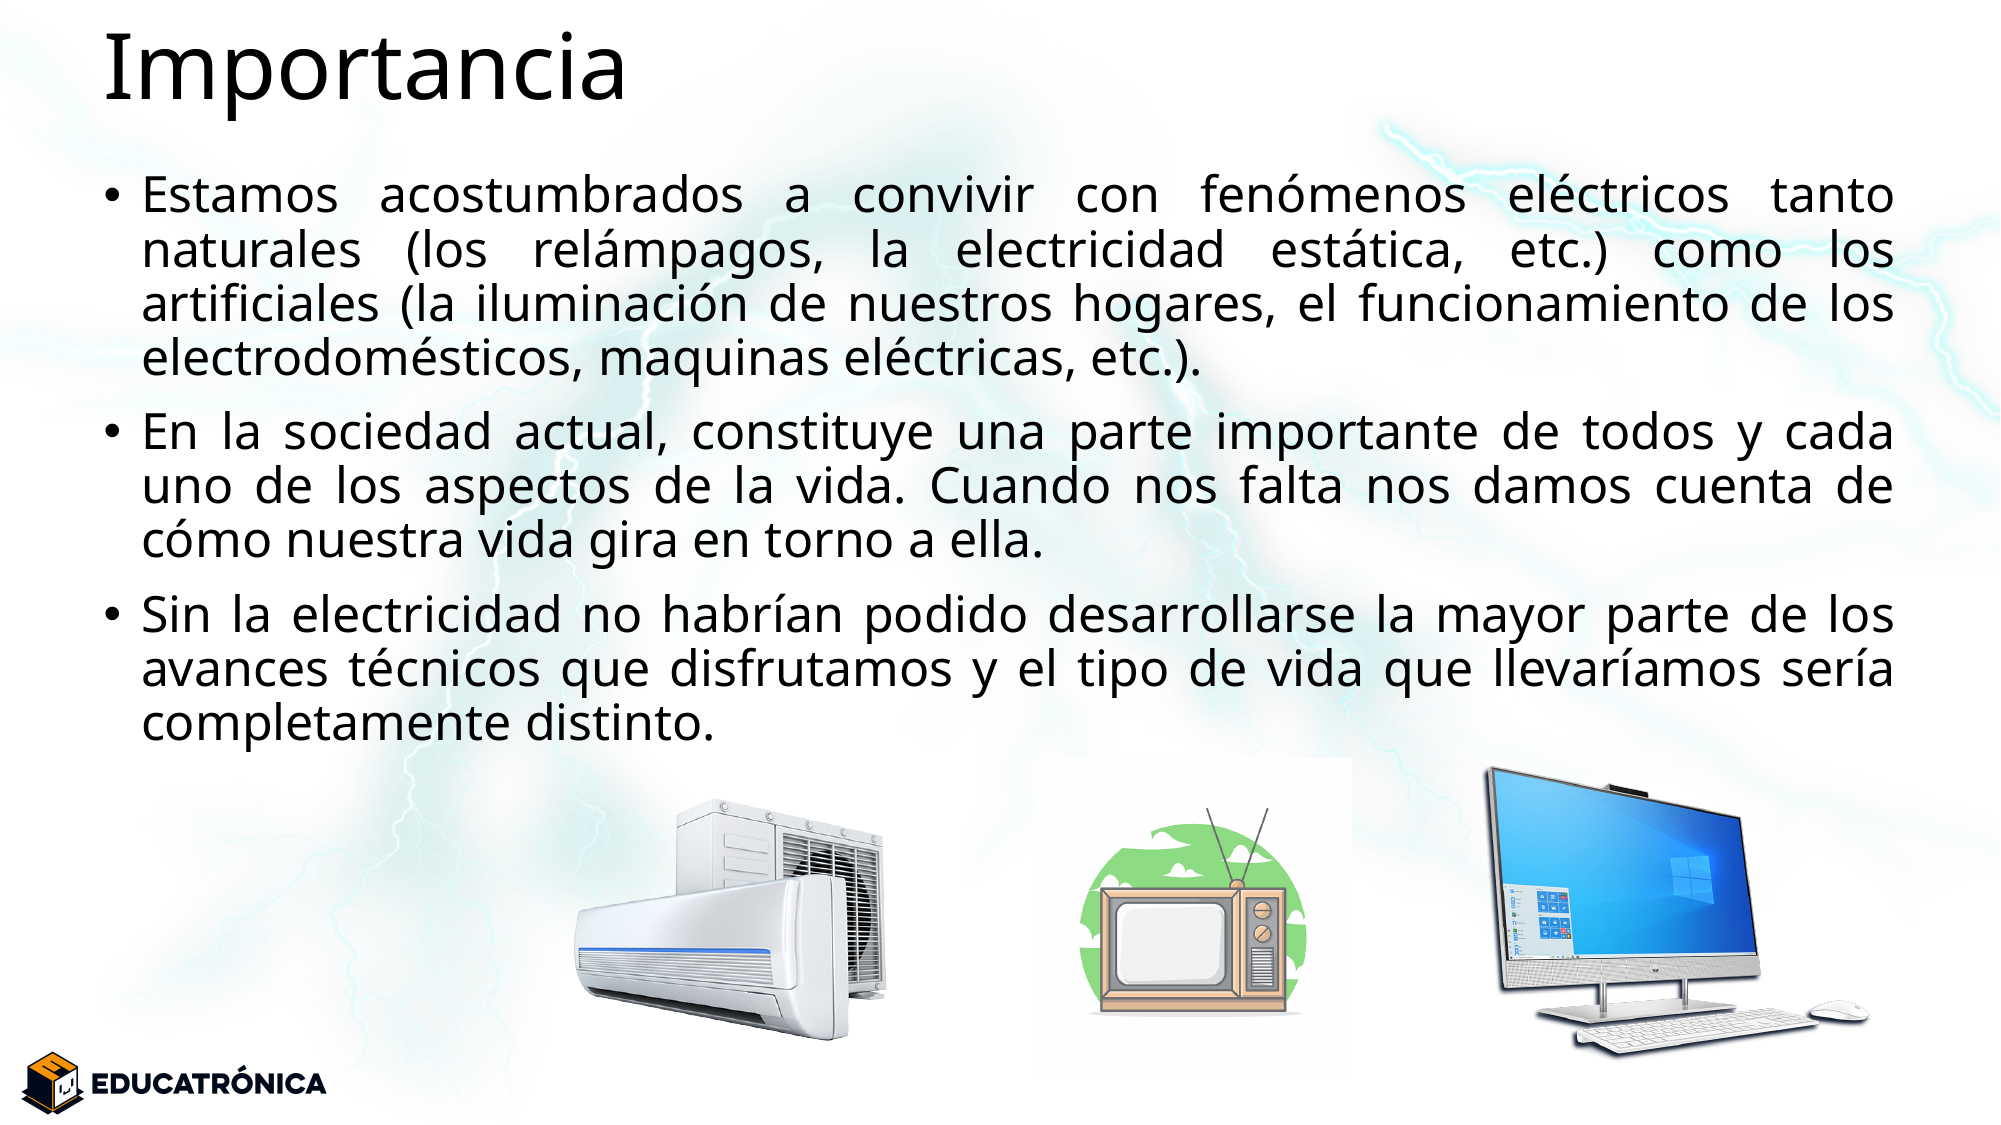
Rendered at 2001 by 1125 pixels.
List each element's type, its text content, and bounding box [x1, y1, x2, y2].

list Estamos acostumbrados a convivir con fenómenos eléctricos tanto naturales (los relámpagos, la electricidad estática, etc.) como los artificiales (la iluminación de nuestros hogares, el funcionamiento de los electrodomésticos, maquinas eléctricas, etc.). En la sociedad actual, constituye una parte importante de todos y cada uno de los aspectos de la vida. Cuando nos falta nos damos cuenta de cómo nuestra vida gira en torno a ella. Sin la electricidad no habrían podido desarrollarse la mayor parte de los avances técnicos que disfrutamos y el tipo de vida que llevaríamos sería completamente distinto. [88, 162, 1912, 1037]
picture [19, 1048, 330, 1118]
picture [1479, 758, 1871, 1070]
title Importancia [88, 7, 1912, 133]
picture [1036, 758, 1352, 1073]
picture [558, 758, 908, 1070]
